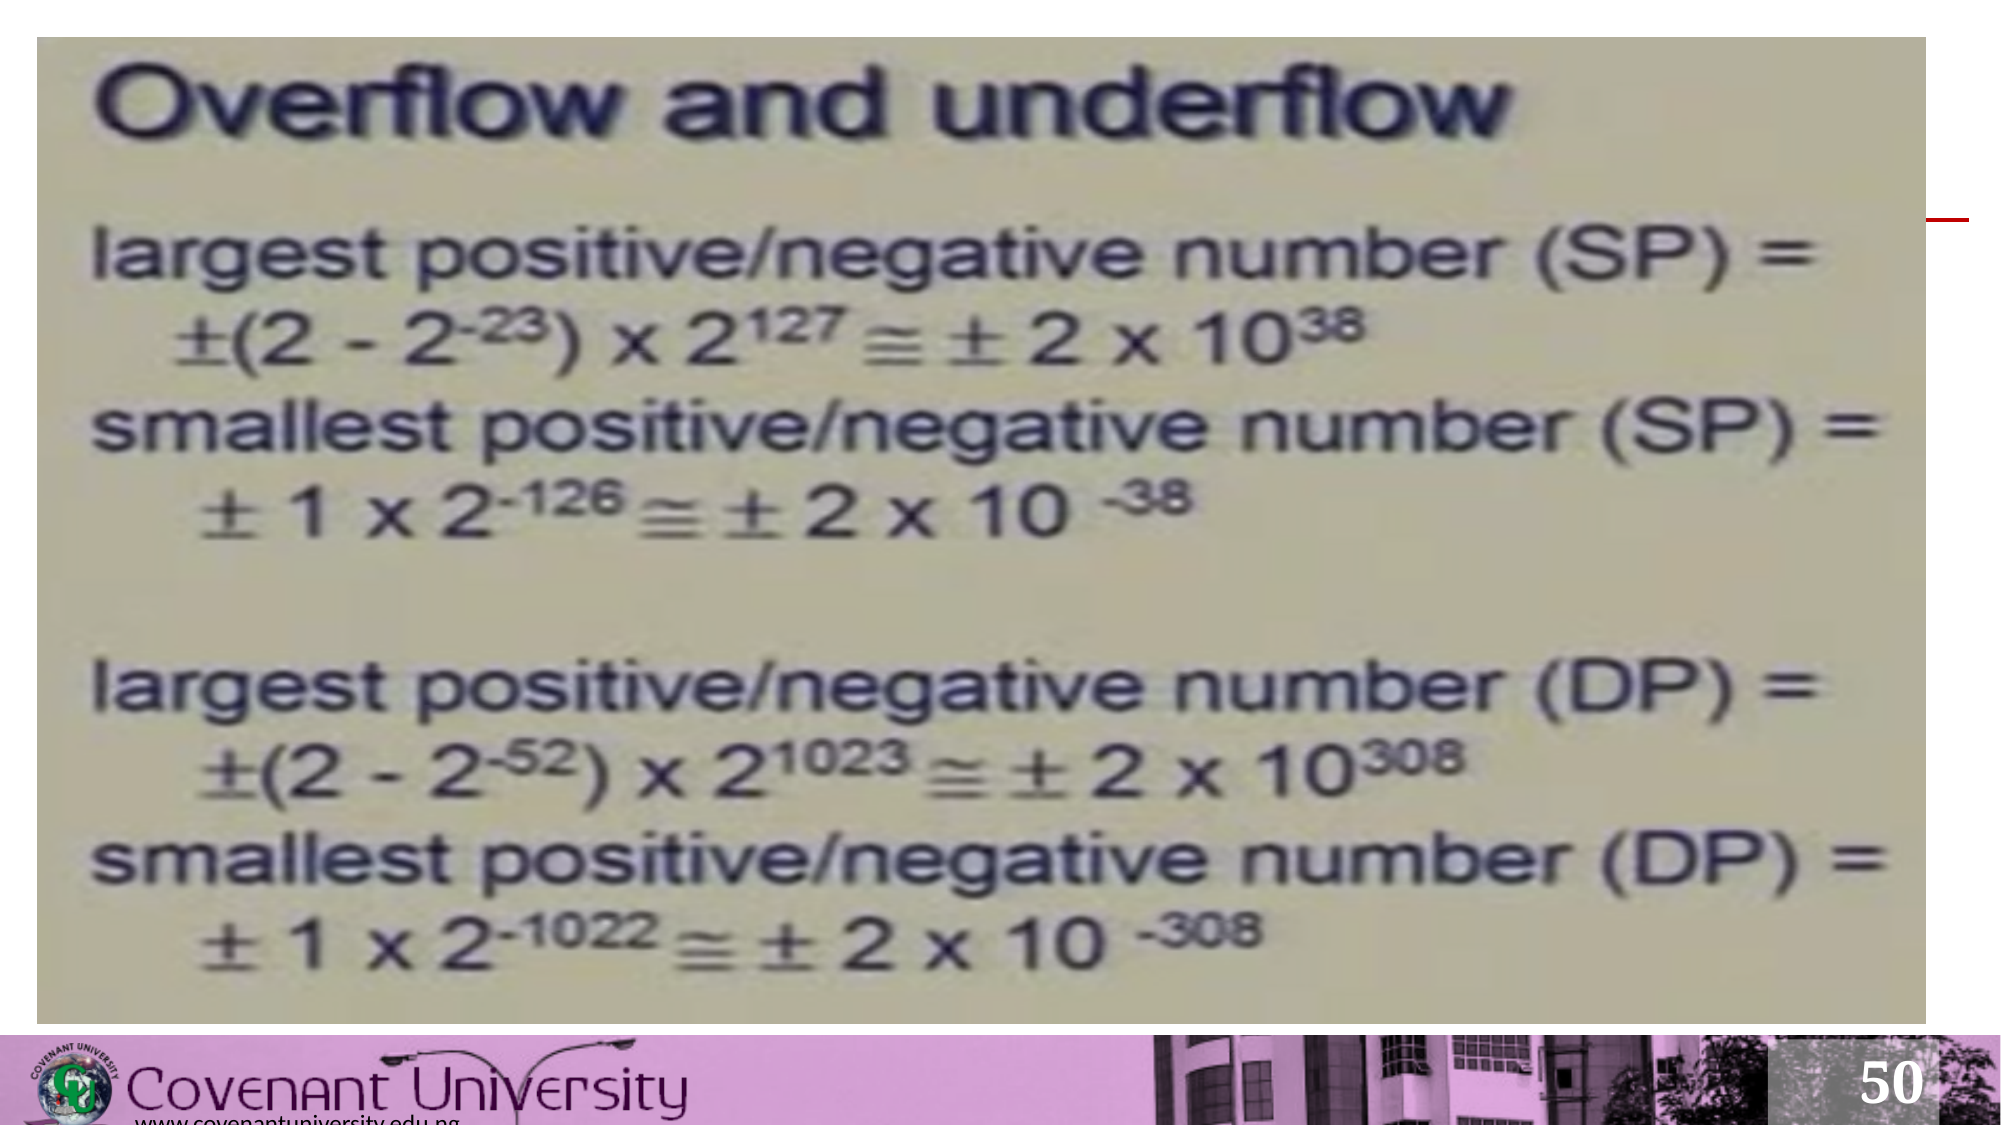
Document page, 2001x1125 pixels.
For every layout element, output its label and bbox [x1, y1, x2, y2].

picture [23, 1036, 1072, 1125]
list [37, 37, 1926, 1024]
